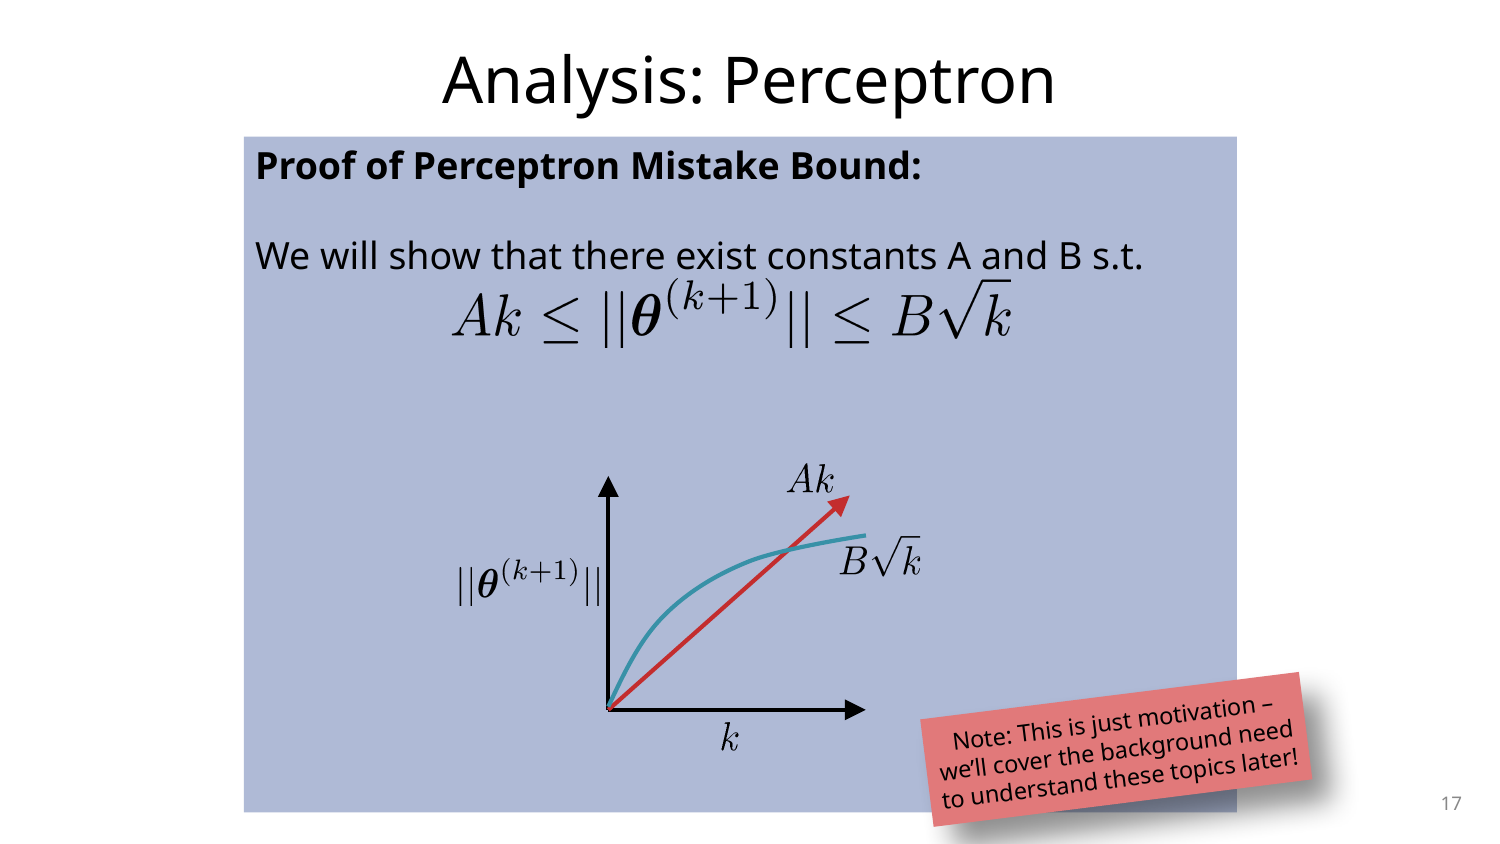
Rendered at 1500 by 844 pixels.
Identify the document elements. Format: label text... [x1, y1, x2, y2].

picture [450, 278, 1011, 348]
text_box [450, 453, 921, 759]
text_box Proof of Perceptron Mistake Bound: We will show that there exist constants A and B s.t. [243, 136, 1237, 813]
title Analysis: Perceptron [75, 33, 1425, 123]
text_box Note: This is just motivation – we’ll cover the background need to understand these topics later! [925, 671, 1313, 827]
slide_number 17 [1330, 782, 1474, 827]
